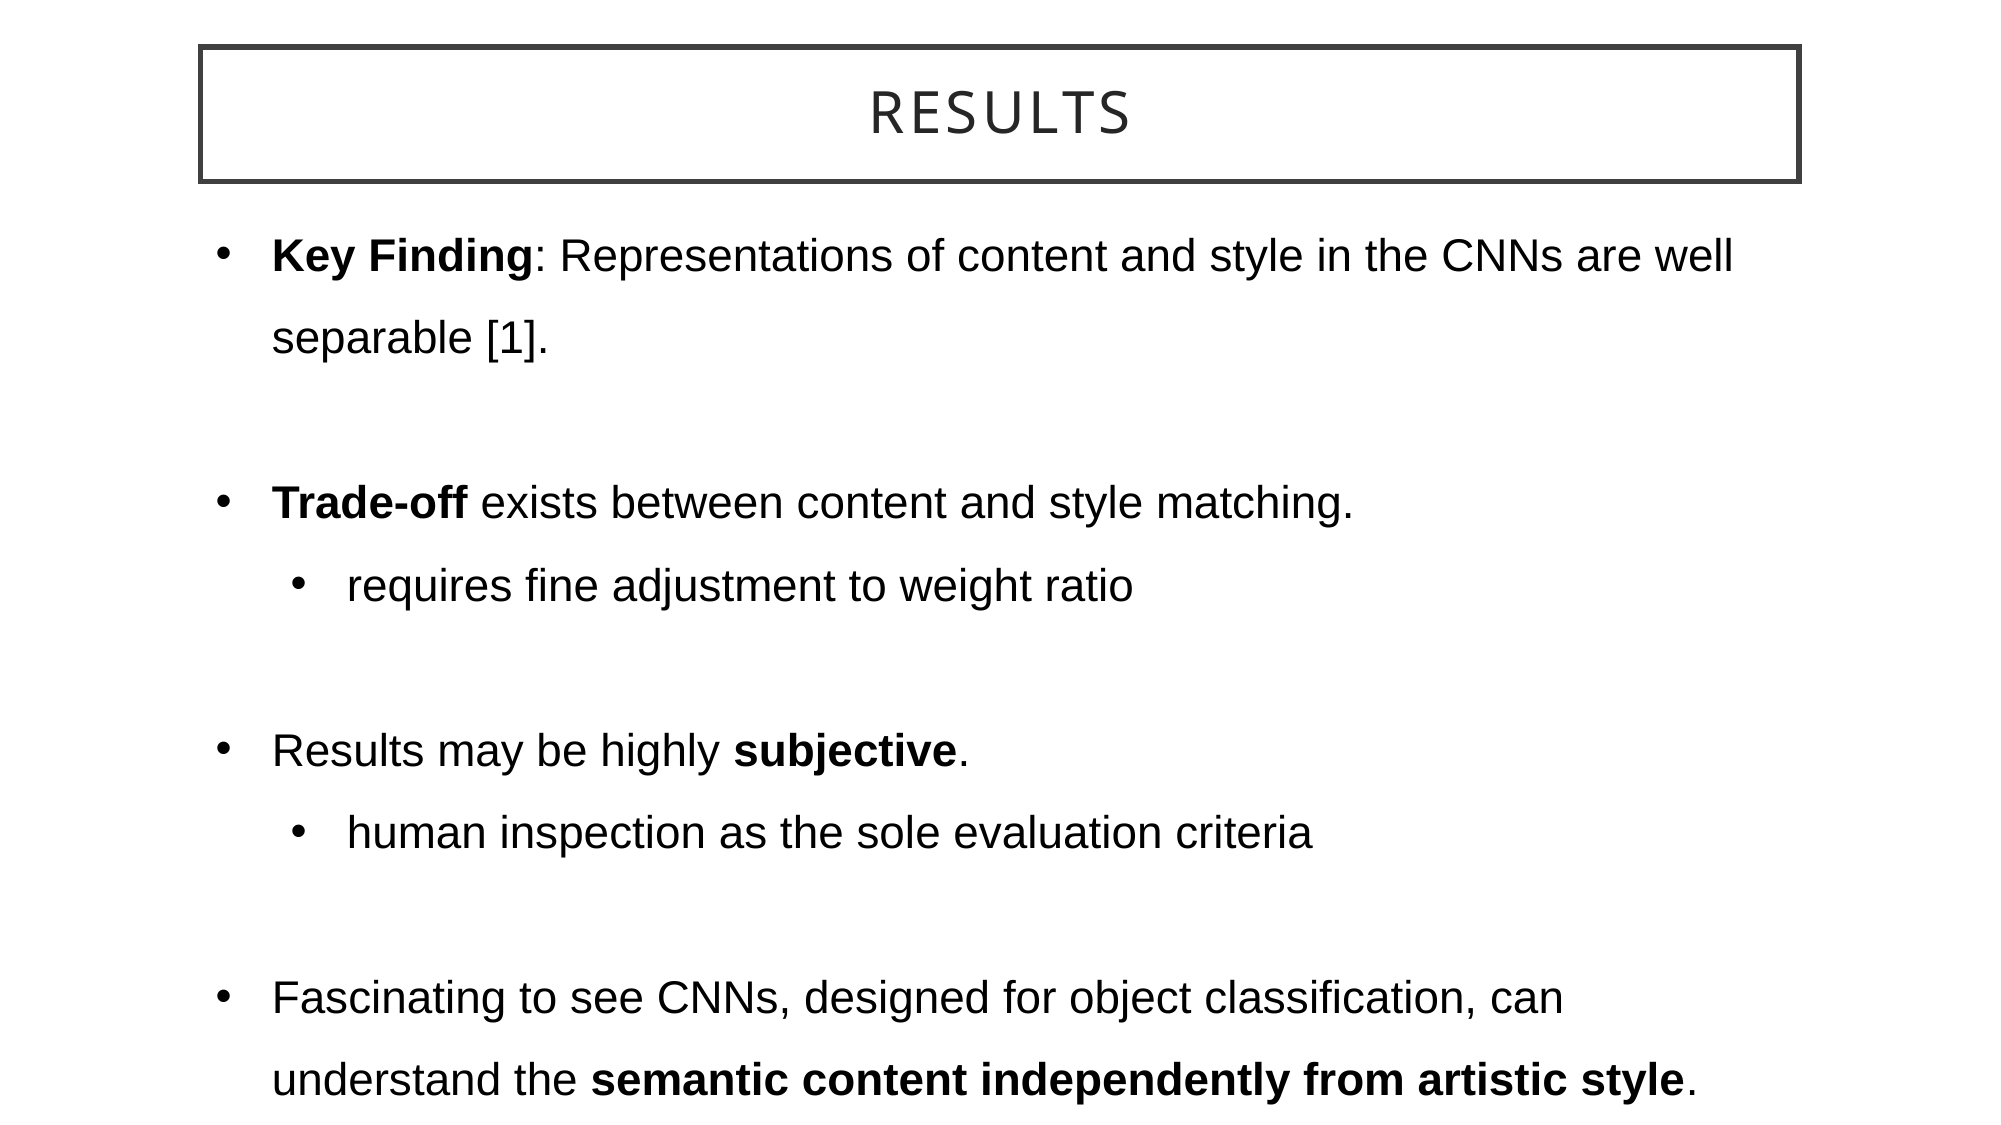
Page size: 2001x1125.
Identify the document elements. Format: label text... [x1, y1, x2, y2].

text_box Key Finding: Representations of content and style in the CNNs are well separable [1]. Trade-off exists between content and style matching. requires fine adjustment to weight ratio Results may be highly subjective. human inspection as the sole evaluation criteria Fascinating to see CNNs, designed for object classification, can understand the semantic content independently from artistic style. [200, 190, 1799, 1113]
title results [198, 44, 1802, 184]
